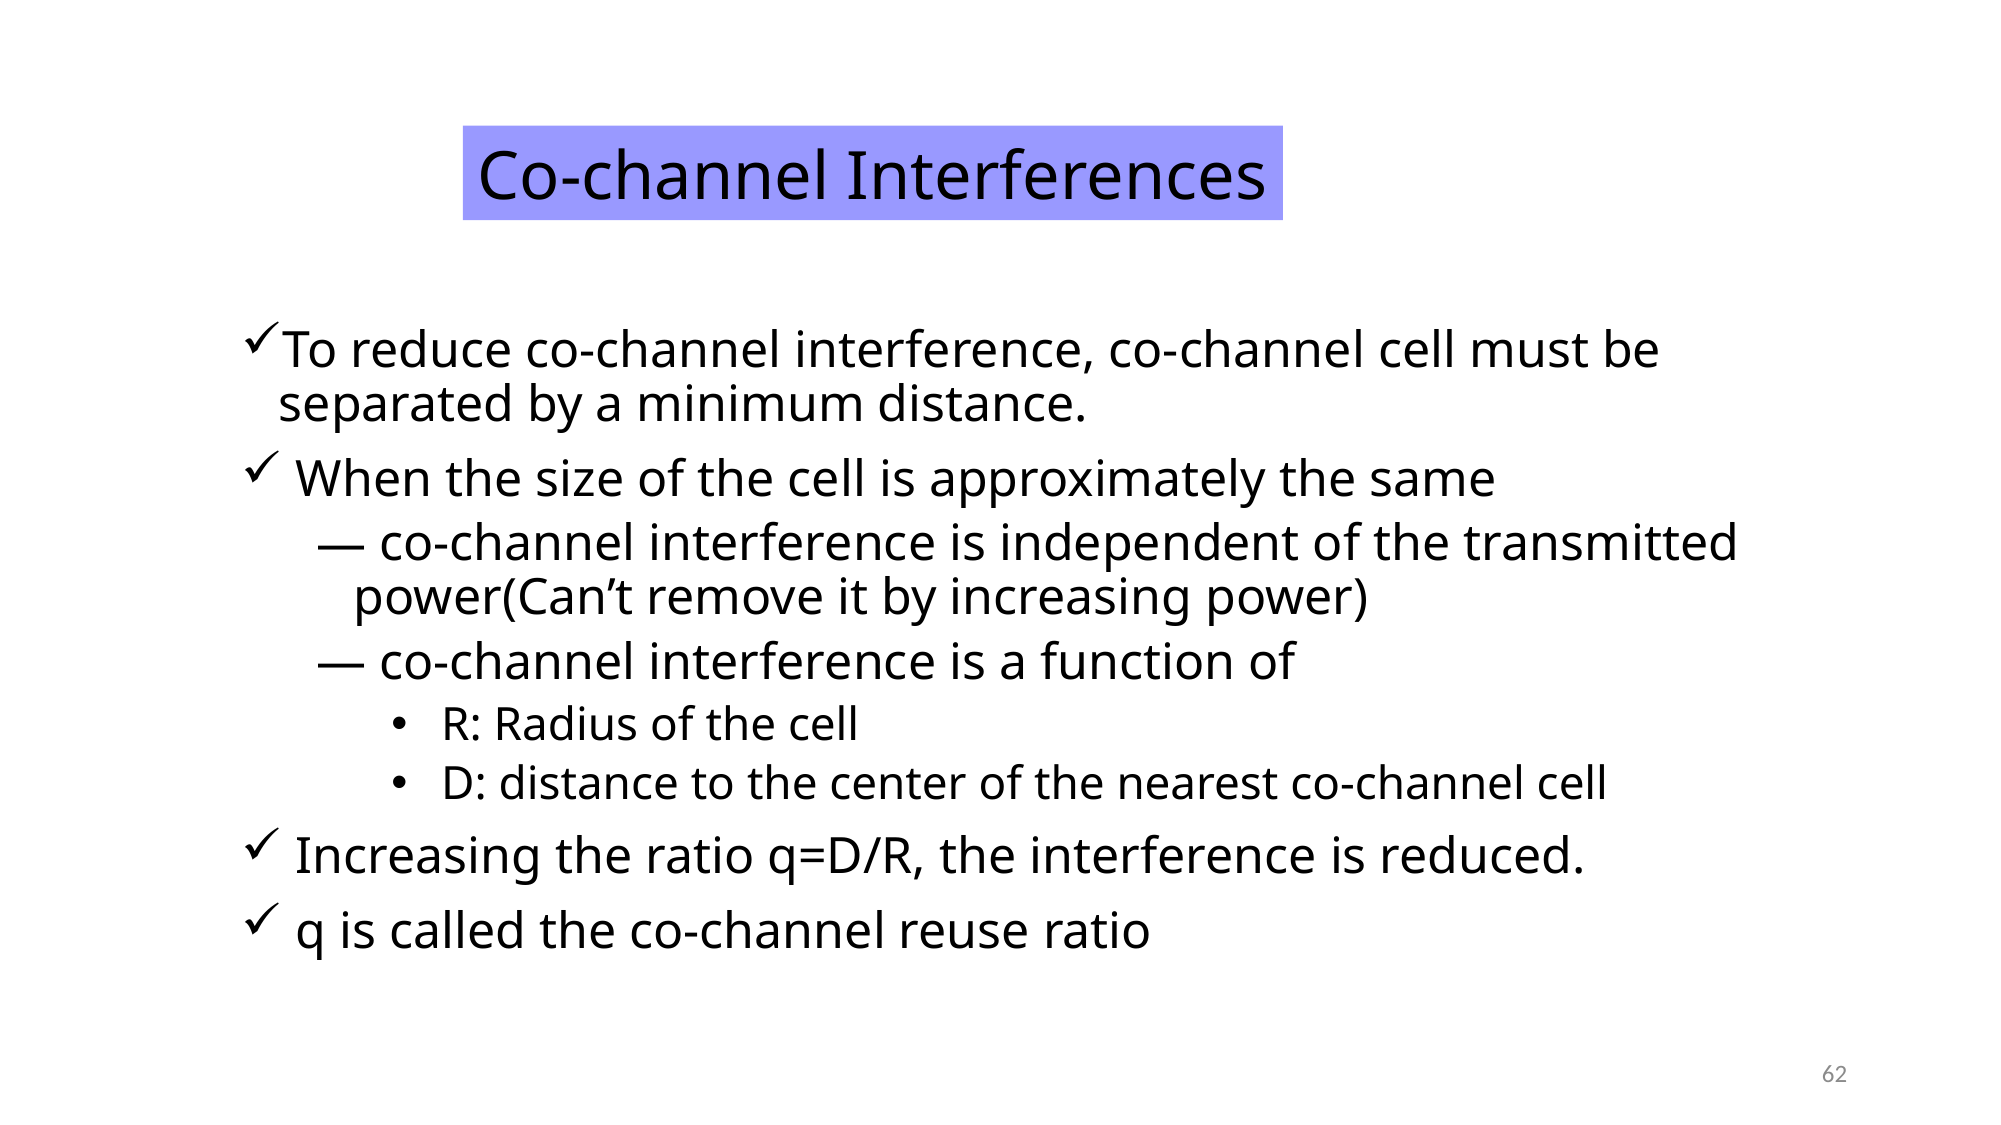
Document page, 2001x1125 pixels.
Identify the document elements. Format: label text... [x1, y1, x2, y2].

text_box Co-channel Interferences [462, 125, 1283, 221]
list To reduce co-channel interference, co-channel cell must be separated by a minimum distance. When the size of the cell is approximately the same co-channel interference is independent of the transmitted power(Can’t remove it by increasing power) co-channel interference is a function of R: Radius of the cell D: distance to the center of the nearest co-channel cell Increasing the ratio q=D/R, the interference is reduced. q is called the co-channel reuse ratio [226, 317, 1792, 1016]
slide_number 62 [1412, 1042, 1863, 1103]
